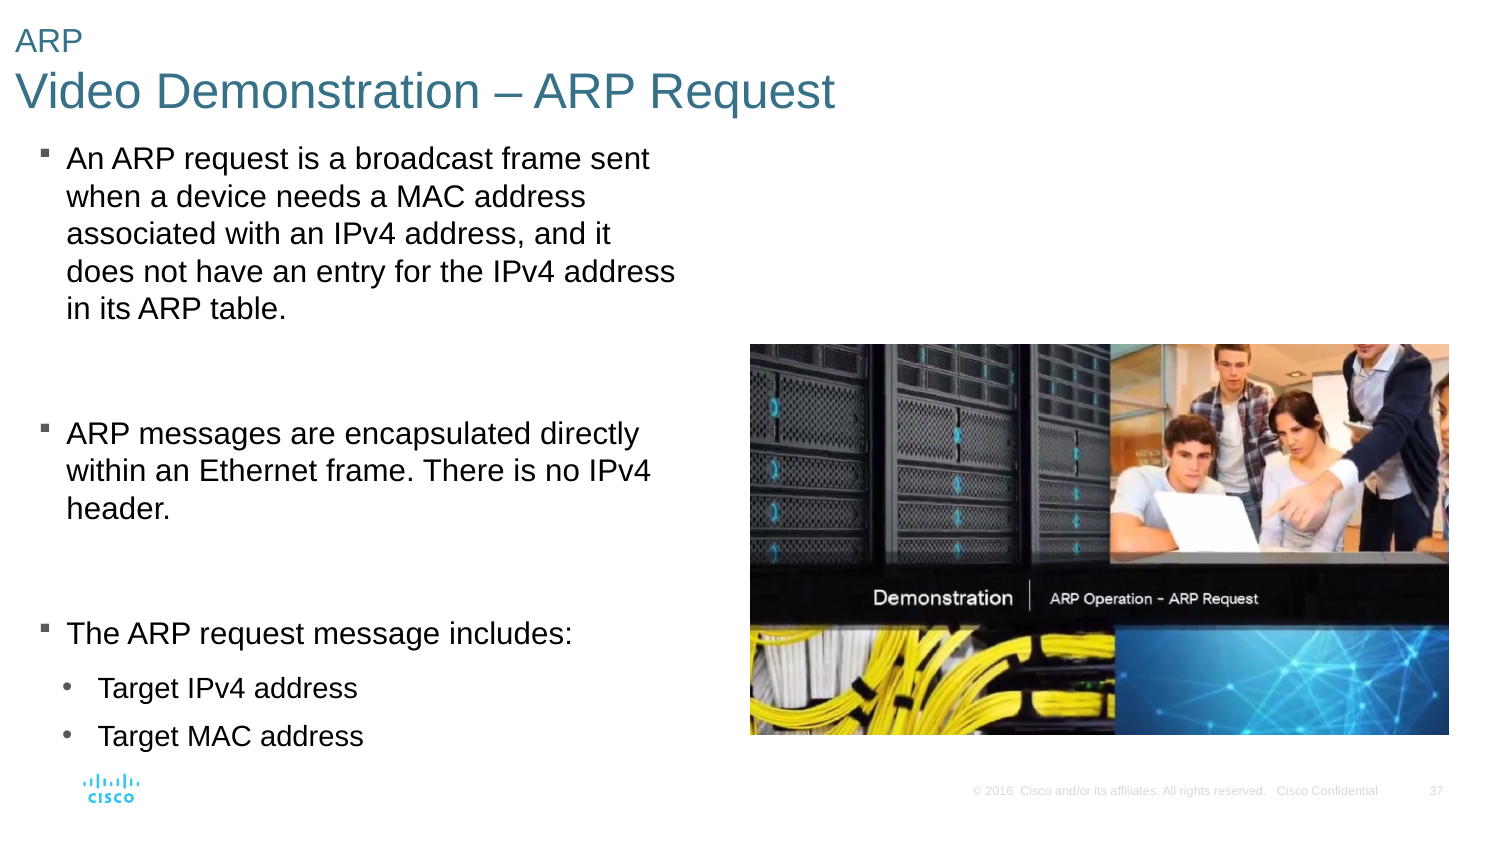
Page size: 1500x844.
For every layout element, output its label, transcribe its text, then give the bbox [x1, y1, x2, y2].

title ARP Video Demonstration – ARP Request [0, 6, 1500, 131]
picture [749, 344, 1449, 736]
list An ARP request is a broadcast frame sent when a device needs a MAC address associated with an IPv4 address, and it does not have an entry for the IPv4 address in its ARP table. ARP messages are encapsulated directly within an Ethernet frame. There is no IPv4 header. The ARP request message includes: Target IPv4 address Target MAC address [23, 131, 716, 813]
